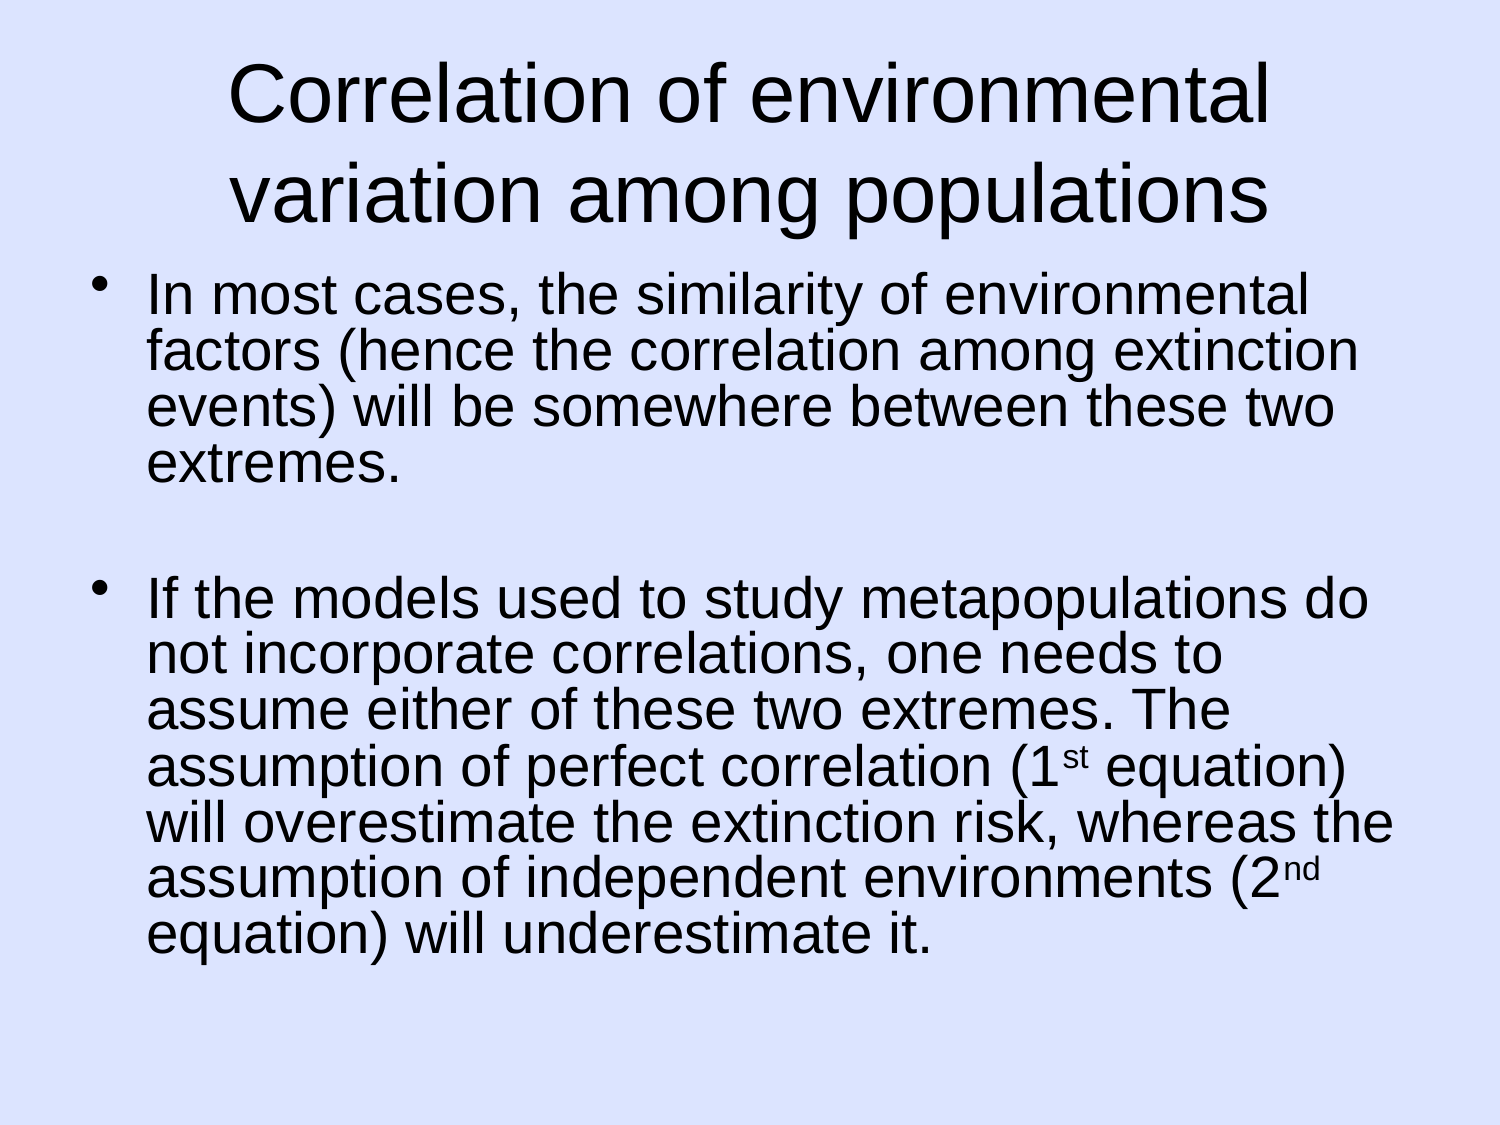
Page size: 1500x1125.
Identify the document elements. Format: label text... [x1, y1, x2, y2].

list In most cases, the similarity of environmental factors (hence the correlation among extinction events) will be somewhere between these two extremes. If the models used to study metapopulations do not incorporate correlations, one needs to assume either of these two extremes. The assumption of perfect correlation (1st equation) will overestimate the extinction risk, whereas the assumption of independent environments (2nd equation) will underestimate it. [75, 262, 1425, 1005]
title Correlation of environmental variation among populations [75, 45, 1425, 233]
